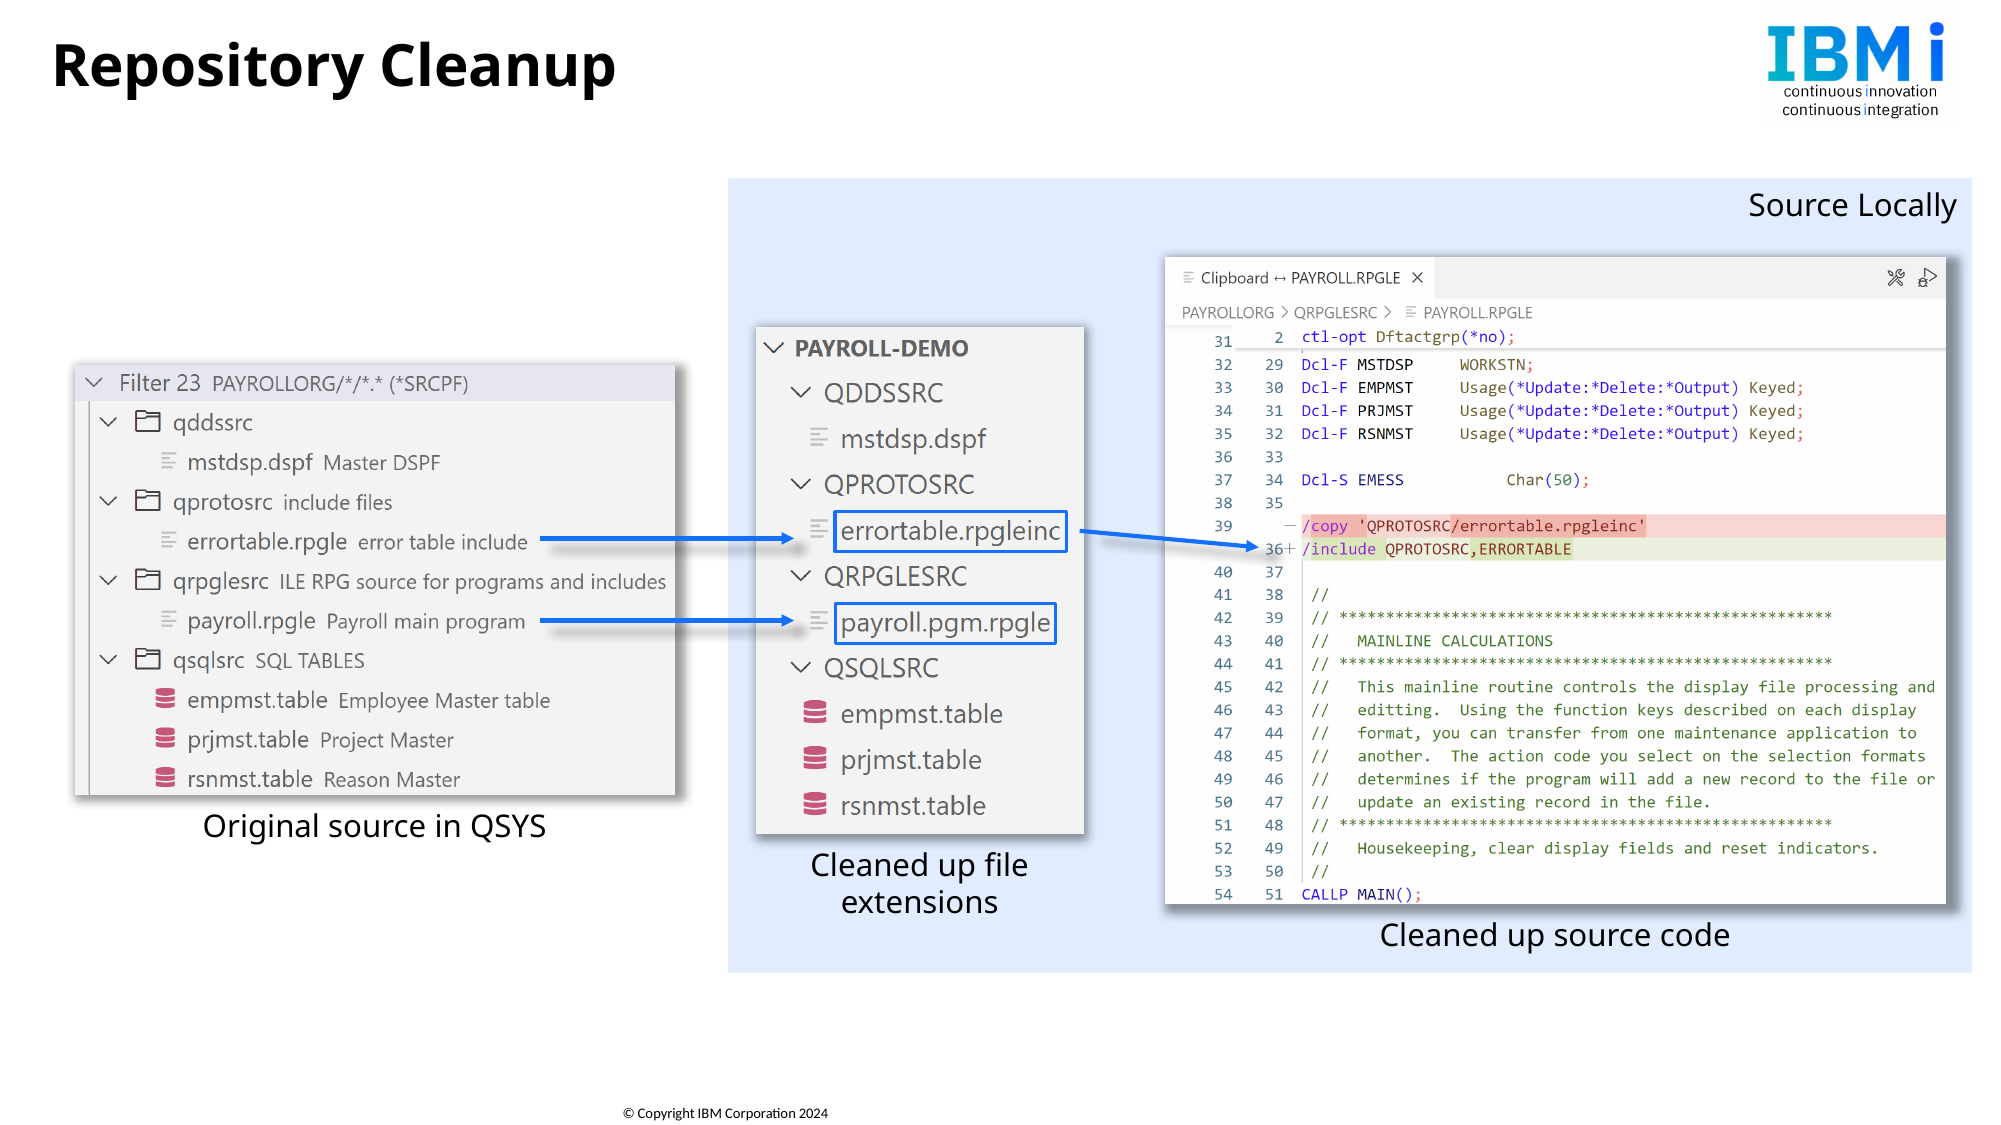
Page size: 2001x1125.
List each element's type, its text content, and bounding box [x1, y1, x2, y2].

picture [1164, 257, 1947, 904]
text_box Source Locally [1720, 177, 1973, 231]
text_box Original source in QSYS [75, 802, 675, 852]
text_box Cleaned up source code [1165, 912, 1946, 961]
text_box [727, 178, 1973, 973]
picture [75, 365, 675, 795]
title Repository Cleanup [51, 36, 1721, 101]
picture [756, 327, 1084, 834]
text_box Cleaned up file extensions [756, 840, 1084, 928]
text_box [1079, 530, 1260, 548]
picture [1761, 5, 1961, 124]
